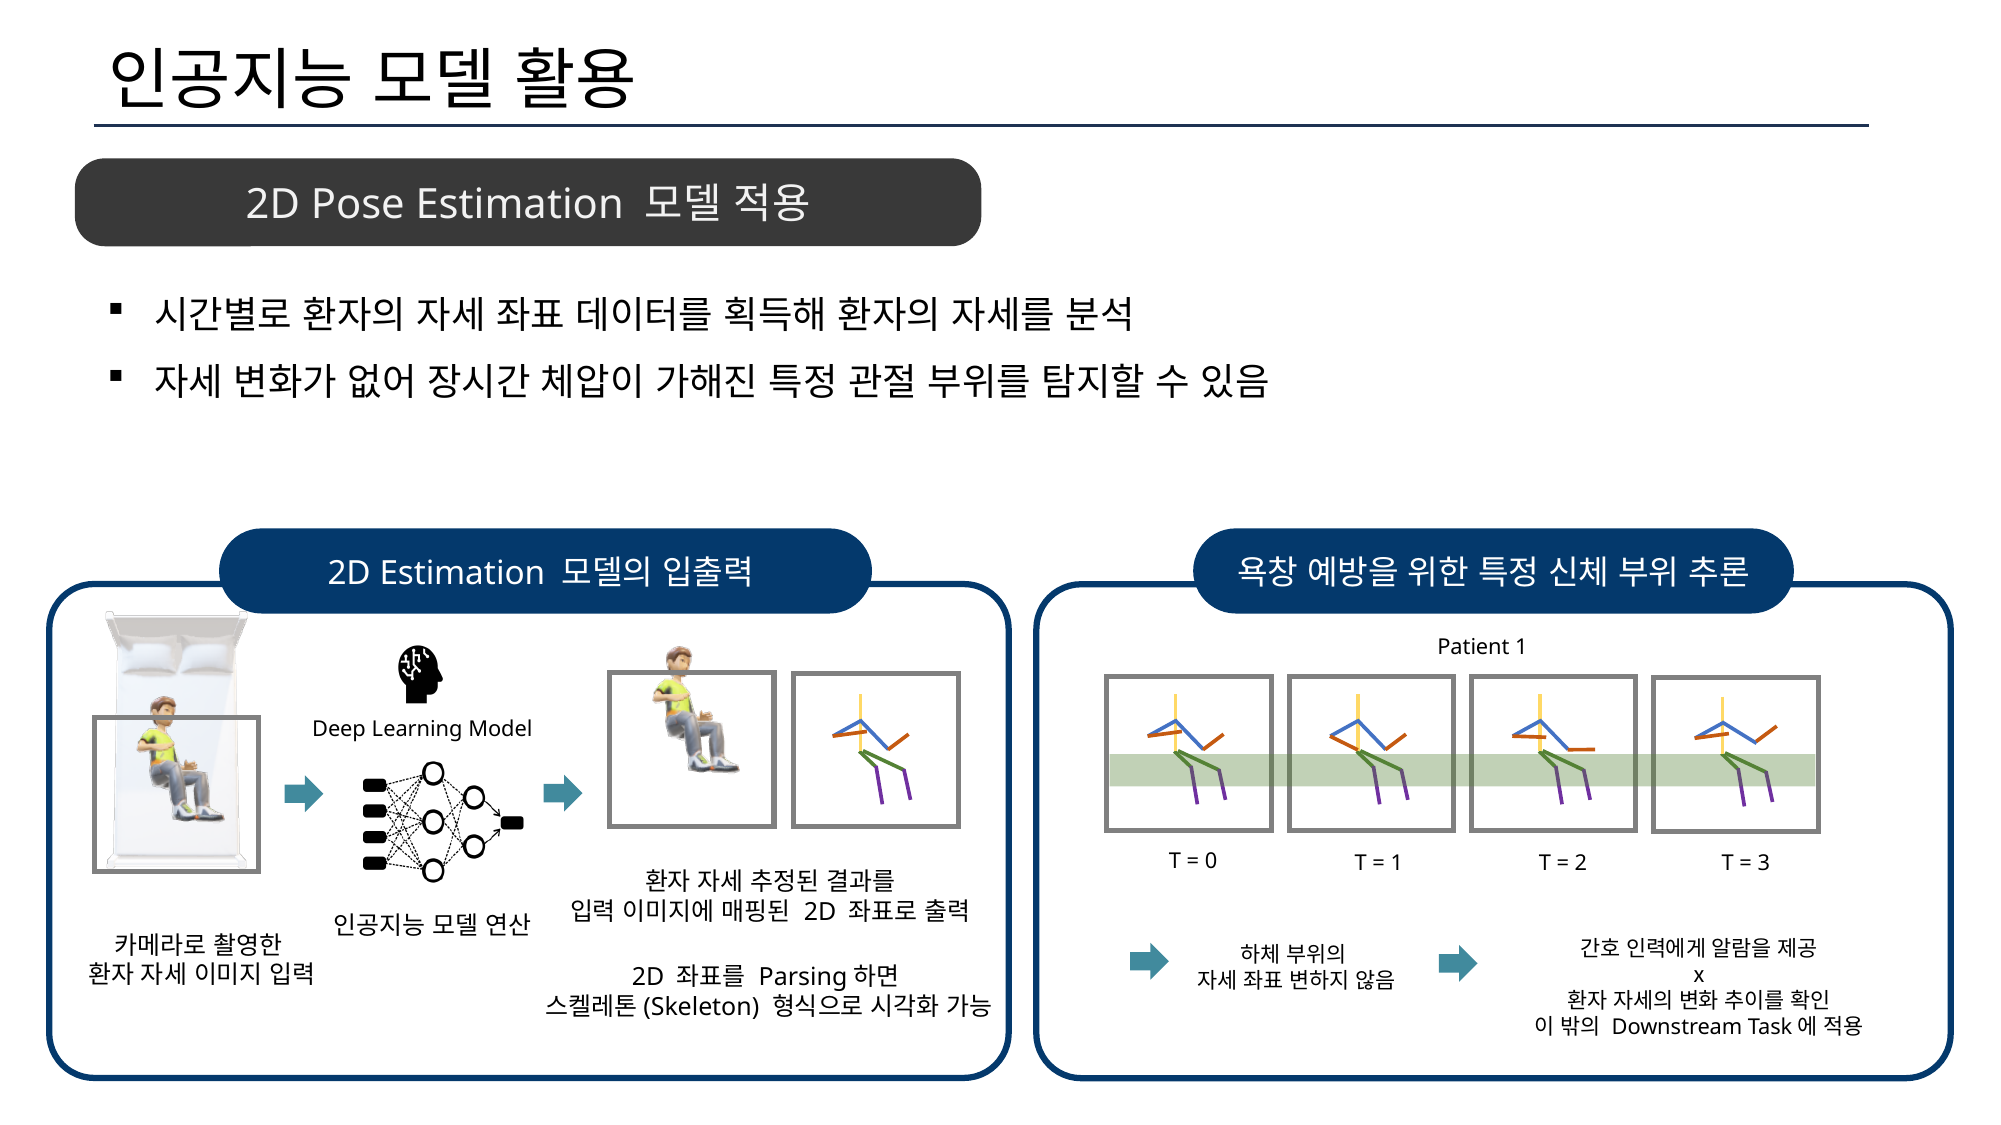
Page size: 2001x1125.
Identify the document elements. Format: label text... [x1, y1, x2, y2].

text_box T = 1 [1264, 841, 1448, 883]
text_box [1653, 676, 1819, 832]
text_box [1045, 583, 1952, 1080]
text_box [1329, 694, 1408, 805]
text_box [1106, 676, 1272, 831]
text_box [1470, 787, 1637, 831]
text_box [1596, 753, 1694, 787]
text_box [1470, 676, 1637, 753]
text_box [1777, 753, 1816, 787]
text_box [1288, 676, 1454, 753]
text_box [1226, 753, 1329, 787]
text_box 시간별로 환자의 자세 좌표 데이터를 획득해 환자의 자세를 분석 자세 변화가 없어 장시간 체압이 가해진 특정 관절 부위를 탐지할 수 있음 [92, 260, 1807, 411]
text_box [1437, 942, 1480, 985]
text_box T = 0 [1078, 839, 1308, 881]
text_box 하체 부위의 자세 좌표 변하지 않음 [1181, 933, 1412, 1001]
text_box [1694, 696, 1777, 807]
text_box 욕창 예방을 위한 특정 신체 부위 추론 [1192, 527, 1795, 615]
text_box 2D Pose Estimation 모델 적용 [73, 157, 983, 248]
text_box T = 3 [1631, 841, 1861, 883]
text_box [1288, 787, 1454, 831]
text_box [1408, 753, 1512, 787]
text_box T = 2 [1448, 841, 1631, 883]
text_box [1128, 940, 1171, 983]
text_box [1512, 694, 1596, 805]
text_box 인공지능 모델 활용 [93, 29, 1243, 125]
text_box Patient 1 [1328, 624, 1636, 666]
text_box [49, 528, 1045, 1078]
text_box 간호 인력에게 알람을 제공 ⅹ 환자 자세의 변화 추이를 확인 이 밖의 Downstream Task에 적용 [1498, 926, 1900, 1047]
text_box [1147, 694, 1226, 805]
text_box [1109, 753, 1147, 787]
